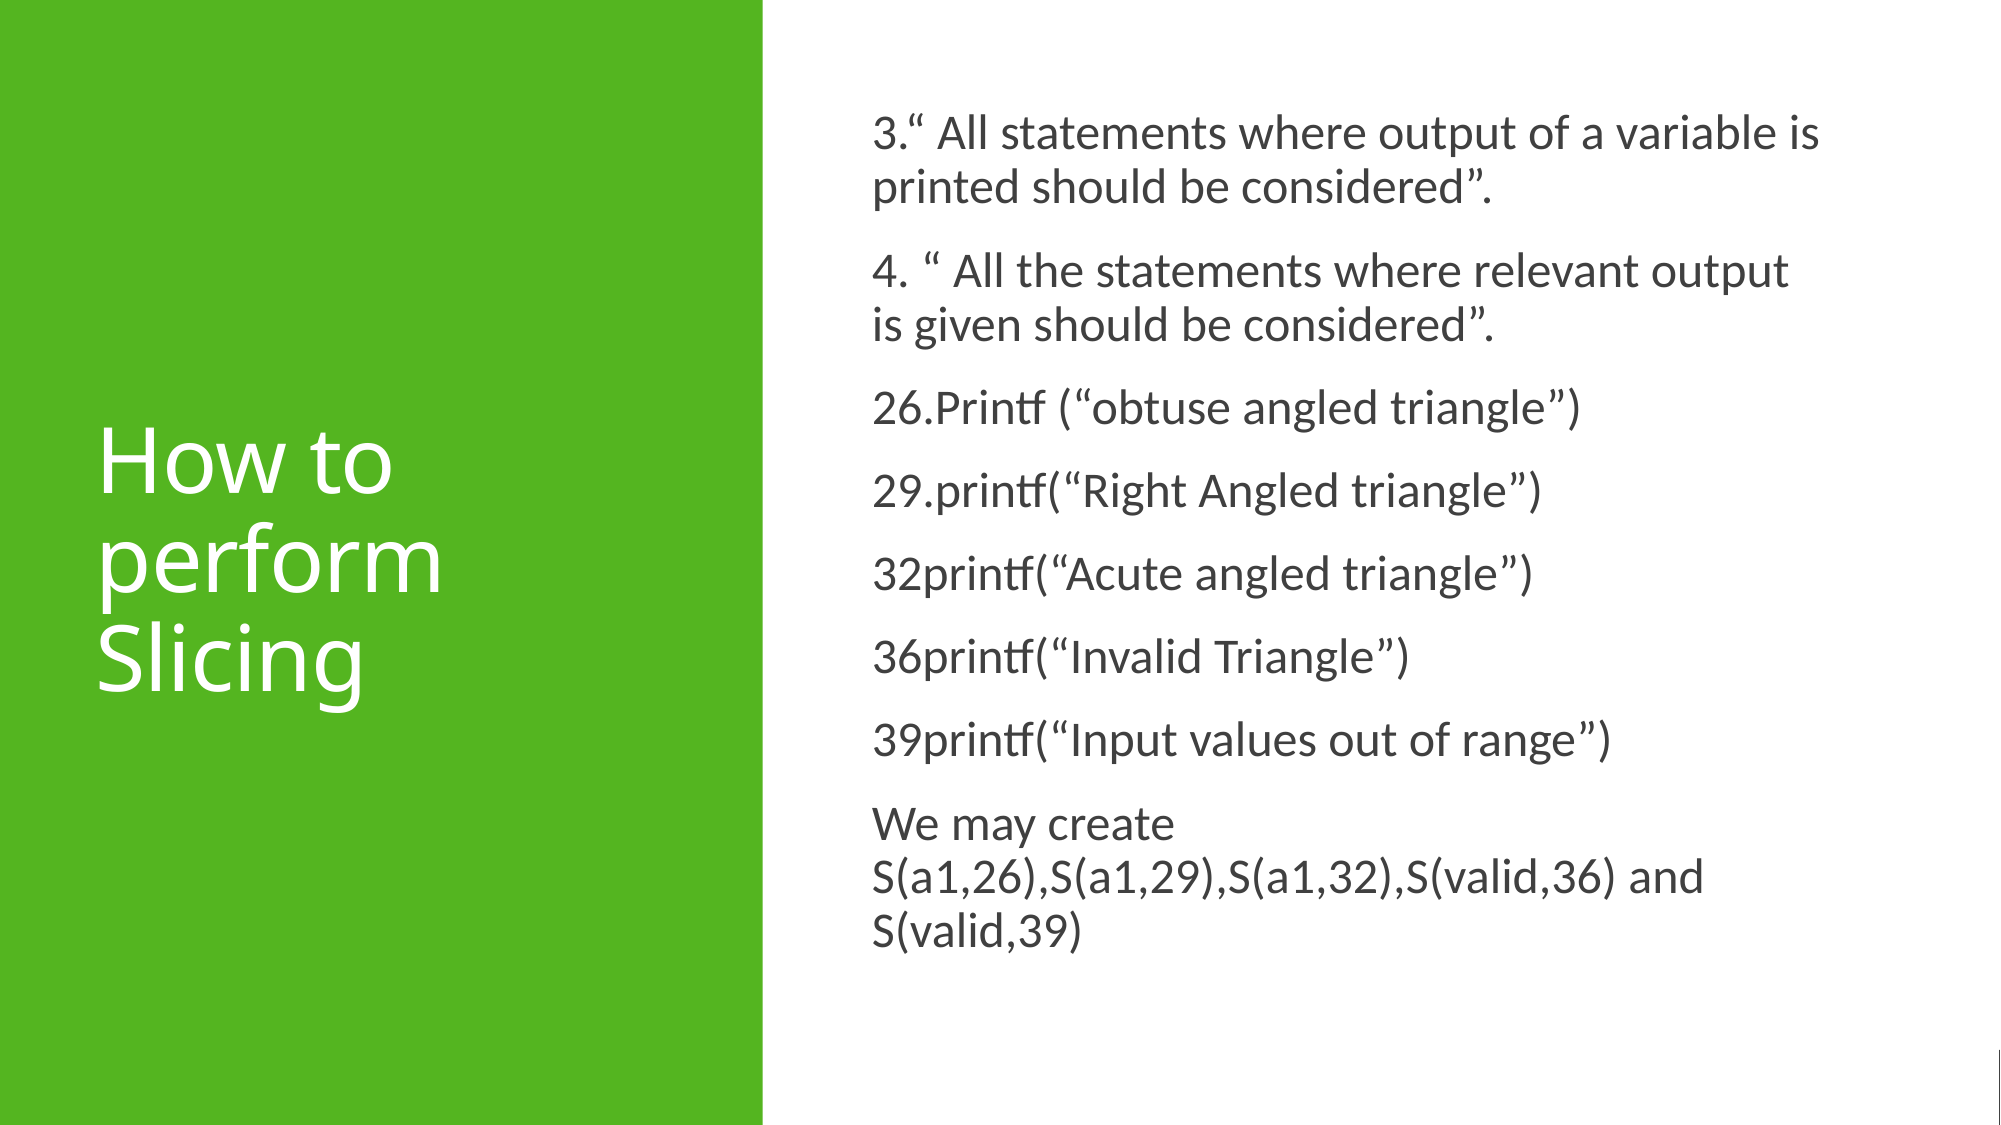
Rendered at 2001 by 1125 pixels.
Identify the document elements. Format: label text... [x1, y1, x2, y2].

text_box [0, 0, 764, 1125]
text_box [764, 0, 2000, 1125]
title How to perform Slicing [80, 99, 679, 1026]
list 3.“ All statements where output of a variable is printed should be considered”. 4. “ All the statements where relevant output is given should be considered”. 26.Printf (“obtuse angled triangle”) 29.printf(“Right Angled triangle”) 32printf(“Acute angled triangle”) 36printf(“Invalid Triangle”) 39printf(“Input values out of range”) We may create S(a1,26),S(a1,29),S(a1,32),S(valid,36) and S(valid,39) [858, 99, 1830, 1026]
